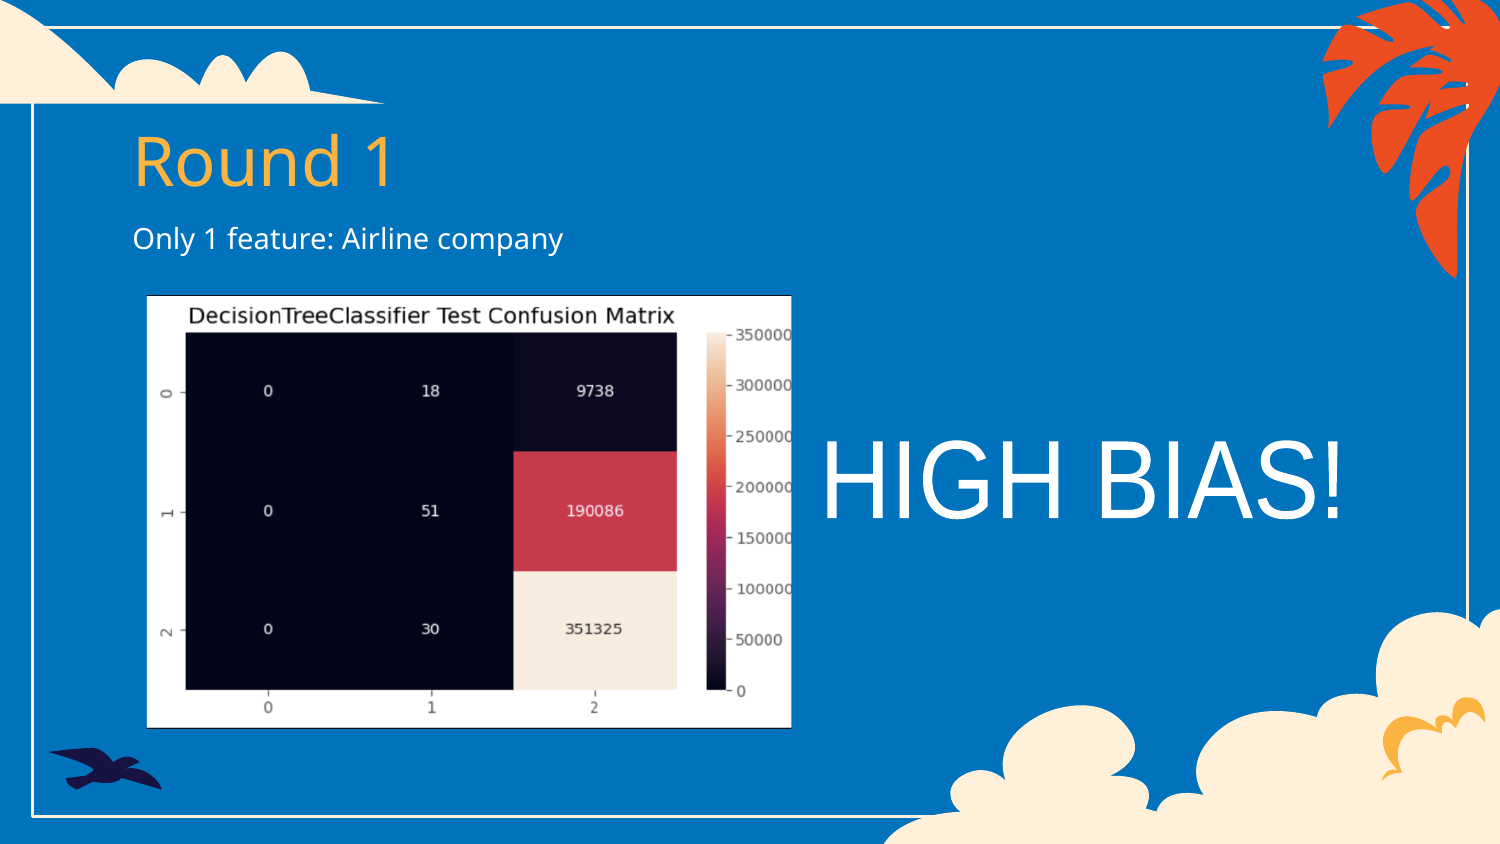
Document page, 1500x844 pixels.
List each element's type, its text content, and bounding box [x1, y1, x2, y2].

list Only 1 feature: Airline company [117, 206, 741, 271]
picture [146, 295, 792, 729]
title Round 1 [117, 78, 678, 206]
